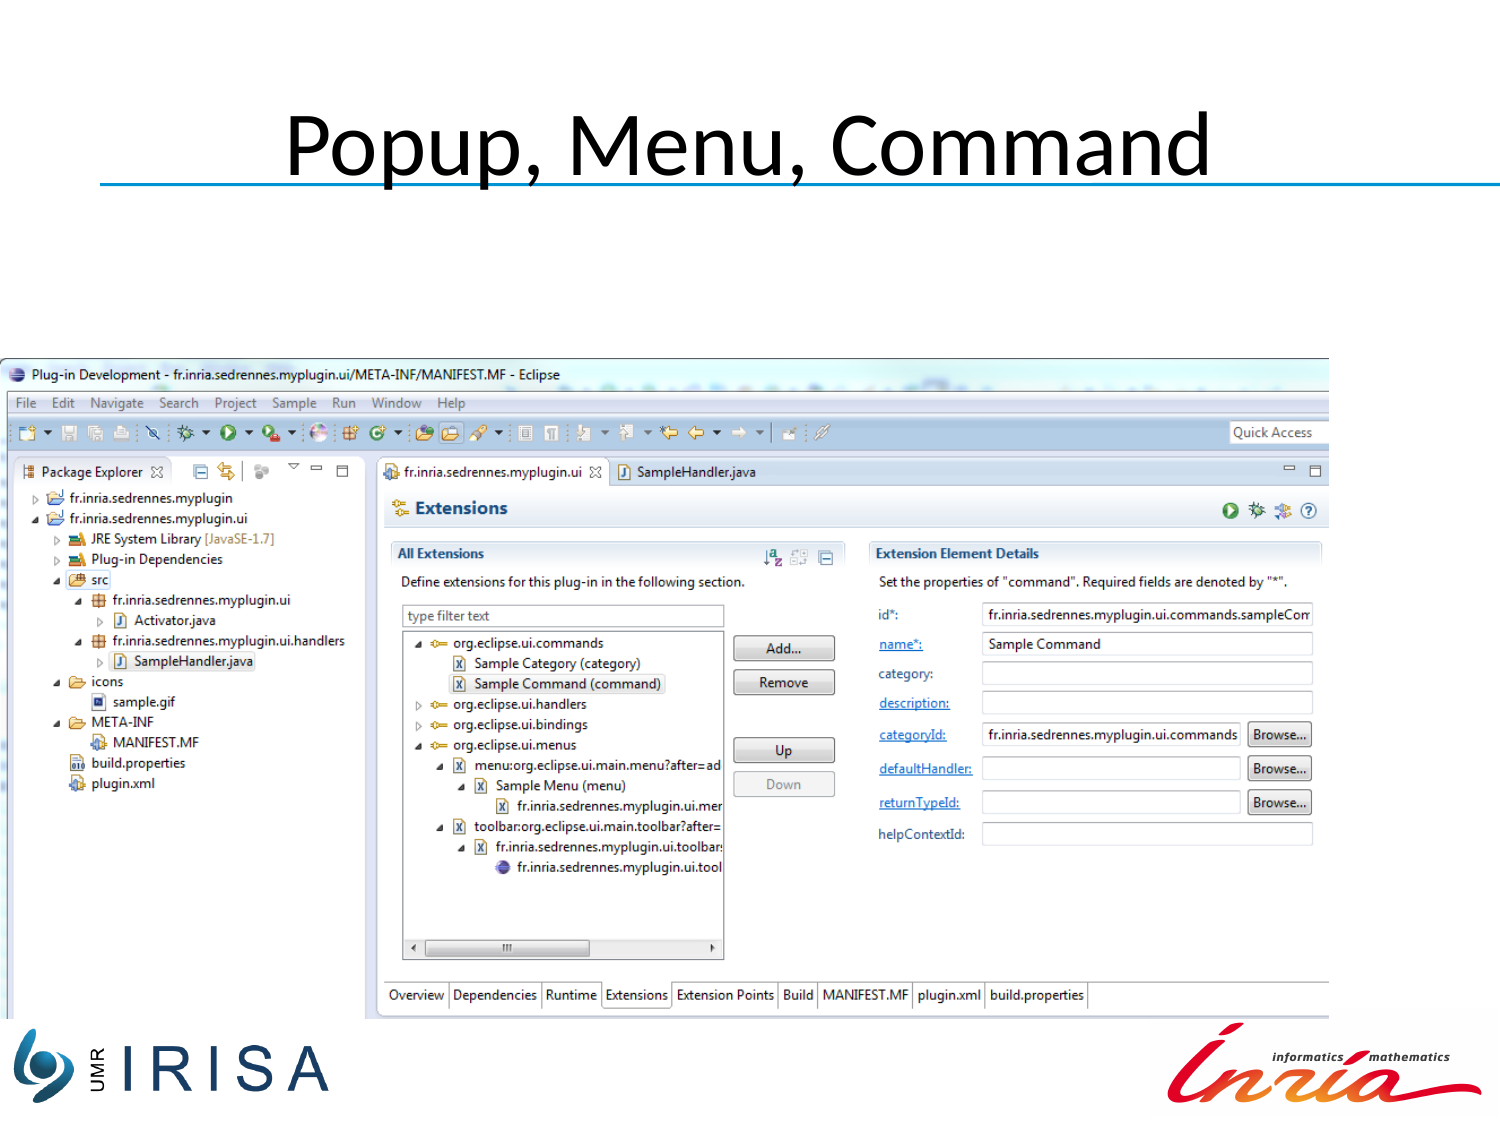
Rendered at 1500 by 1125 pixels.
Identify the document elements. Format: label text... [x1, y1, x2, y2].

picture [13, 1028, 329, 1103]
title Popup, Menu, Command [75, 45, 1425, 233]
picture [0, 358, 1498, 1117]
